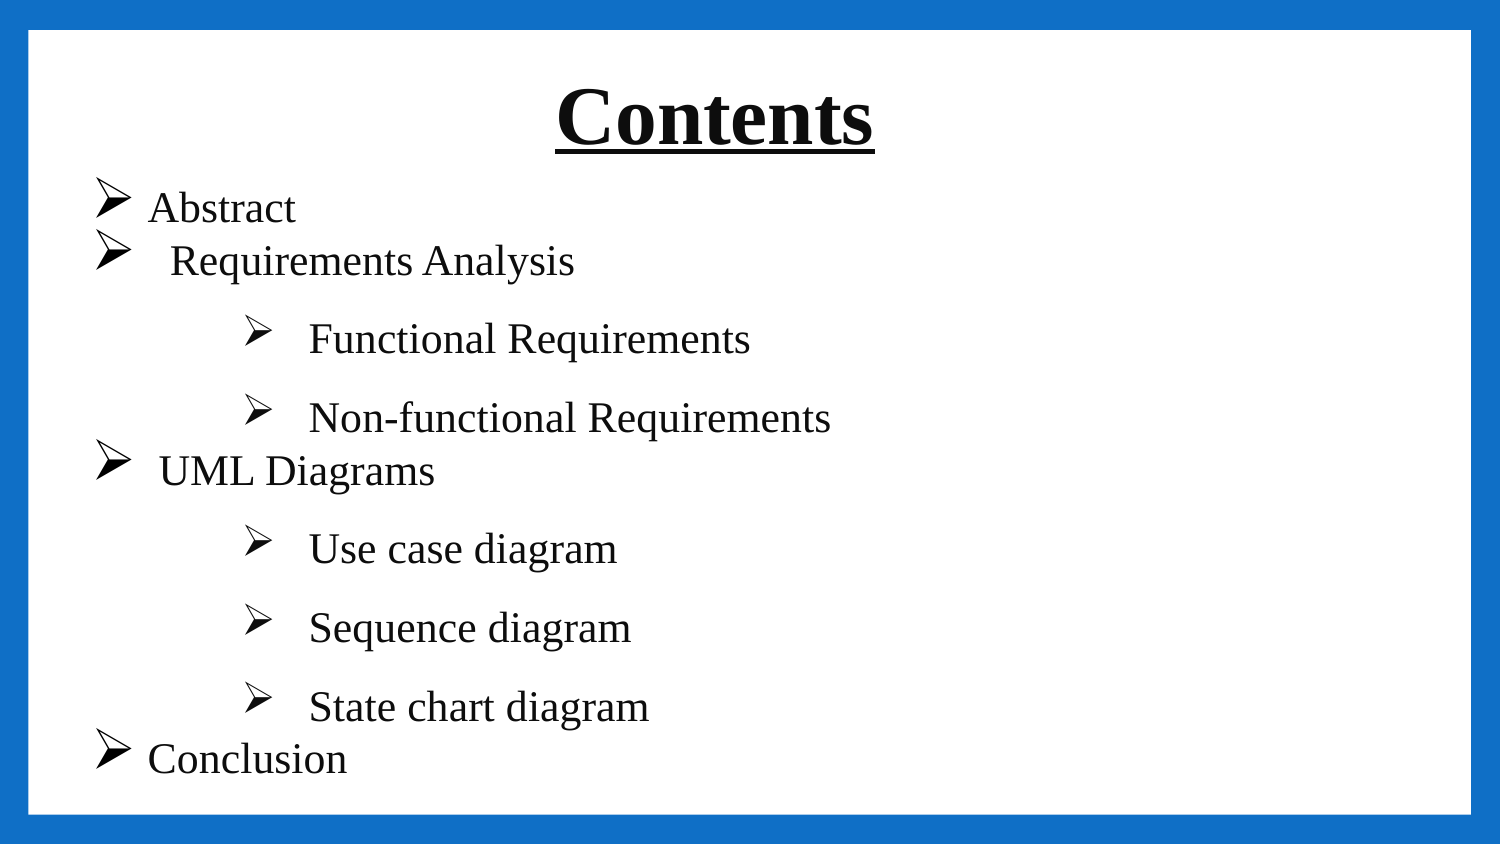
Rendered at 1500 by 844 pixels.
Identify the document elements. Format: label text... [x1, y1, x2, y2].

text_box Contents [198, 53, 1233, 169]
text_box Abstract Requirements Analysis Functional Requirements Non-functional Requirements UML Diagrams Use case diagram Sequence diagram State chart diagram Conclusion [76, 171, 1194, 790]
